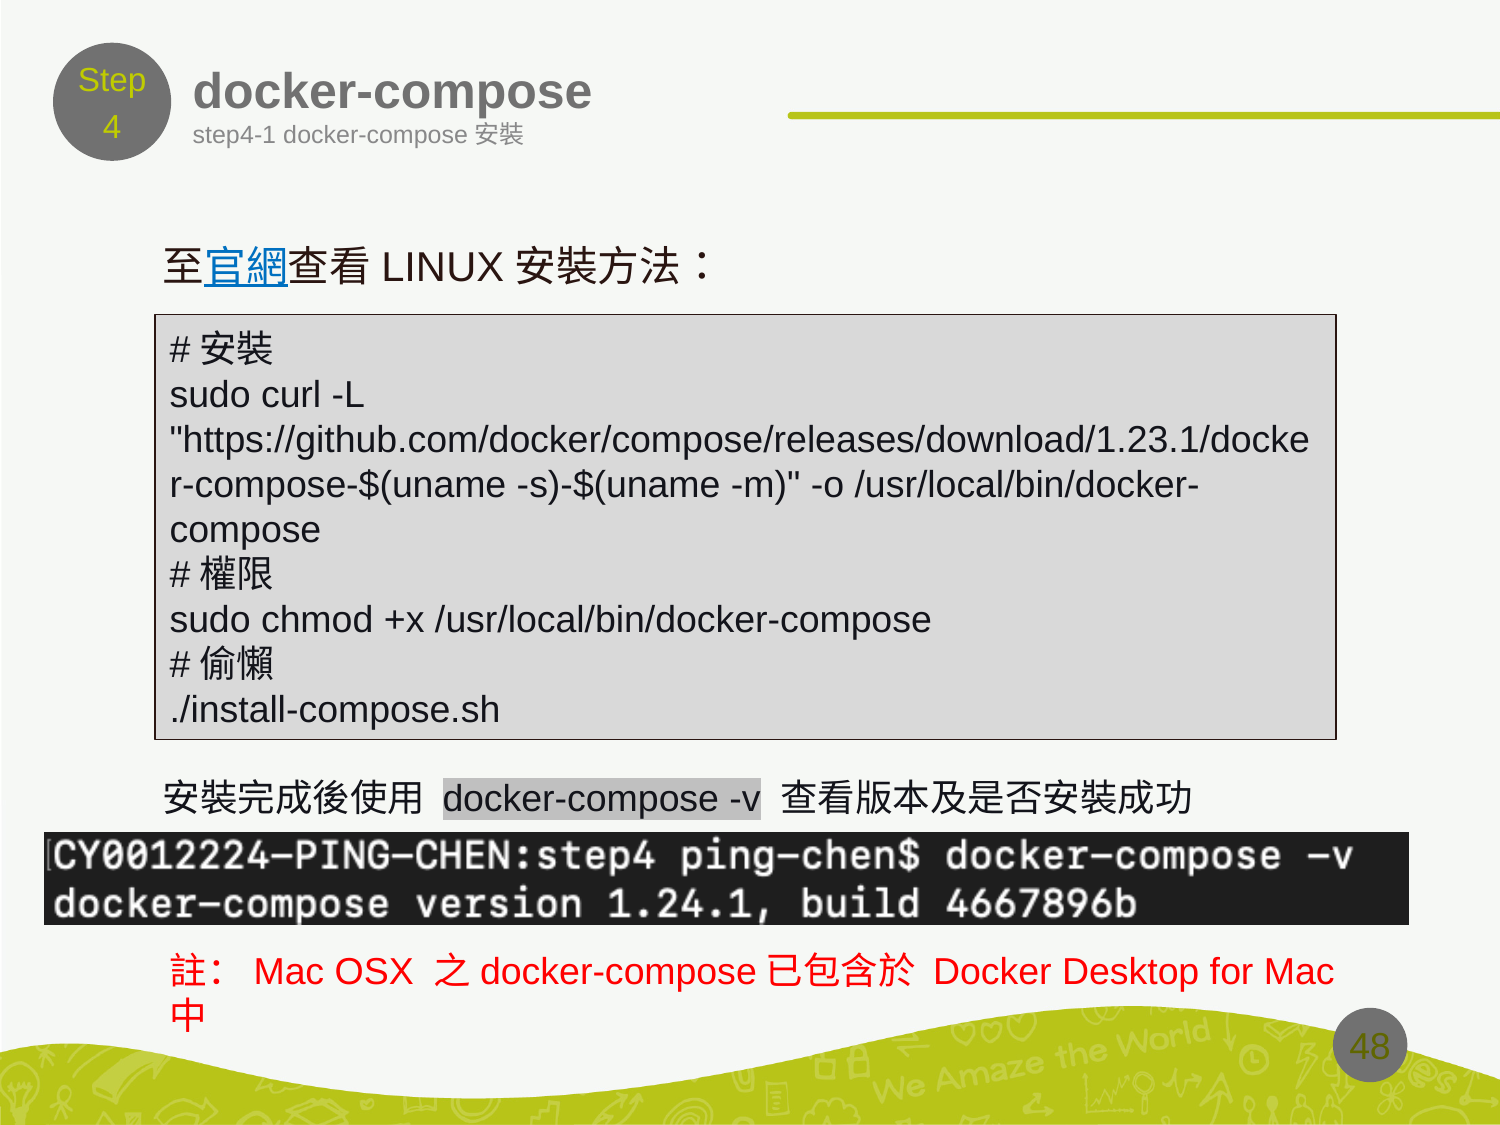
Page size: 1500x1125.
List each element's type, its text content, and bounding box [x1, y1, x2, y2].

list step4-1 docker-compose安裝 [192, 116, 786, 150]
list 至官網查看LINUX安裝方法： 安裝完成後使用 docker-compose -v 查看版本及是否安裝成功 [147, 231, 1365, 830]
title docker-compose [192, 70, 786, 107]
text_box #安裝 sudo curl -L "https://github.com/docker/compose/releases/download/1.23.1/docker-compose-$(uname -s)-$(uname -m)" -o /usr/local/bin/docker-compose #權限 sudo chmod +x /usr/local/bin/docker-compose #偷懶 ./install-compose.sh [153, 312, 1338, 742]
text_box 註：Mac OSX 之docker-compose已包含於 Docker Desktop for Mac 中 [154, 939, 1360, 1045]
slide_number 48 [1328, 1015, 1412, 1075]
list Step 4 [64, 54, 160, 149]
picture [0, 0, 1500, 1125]
